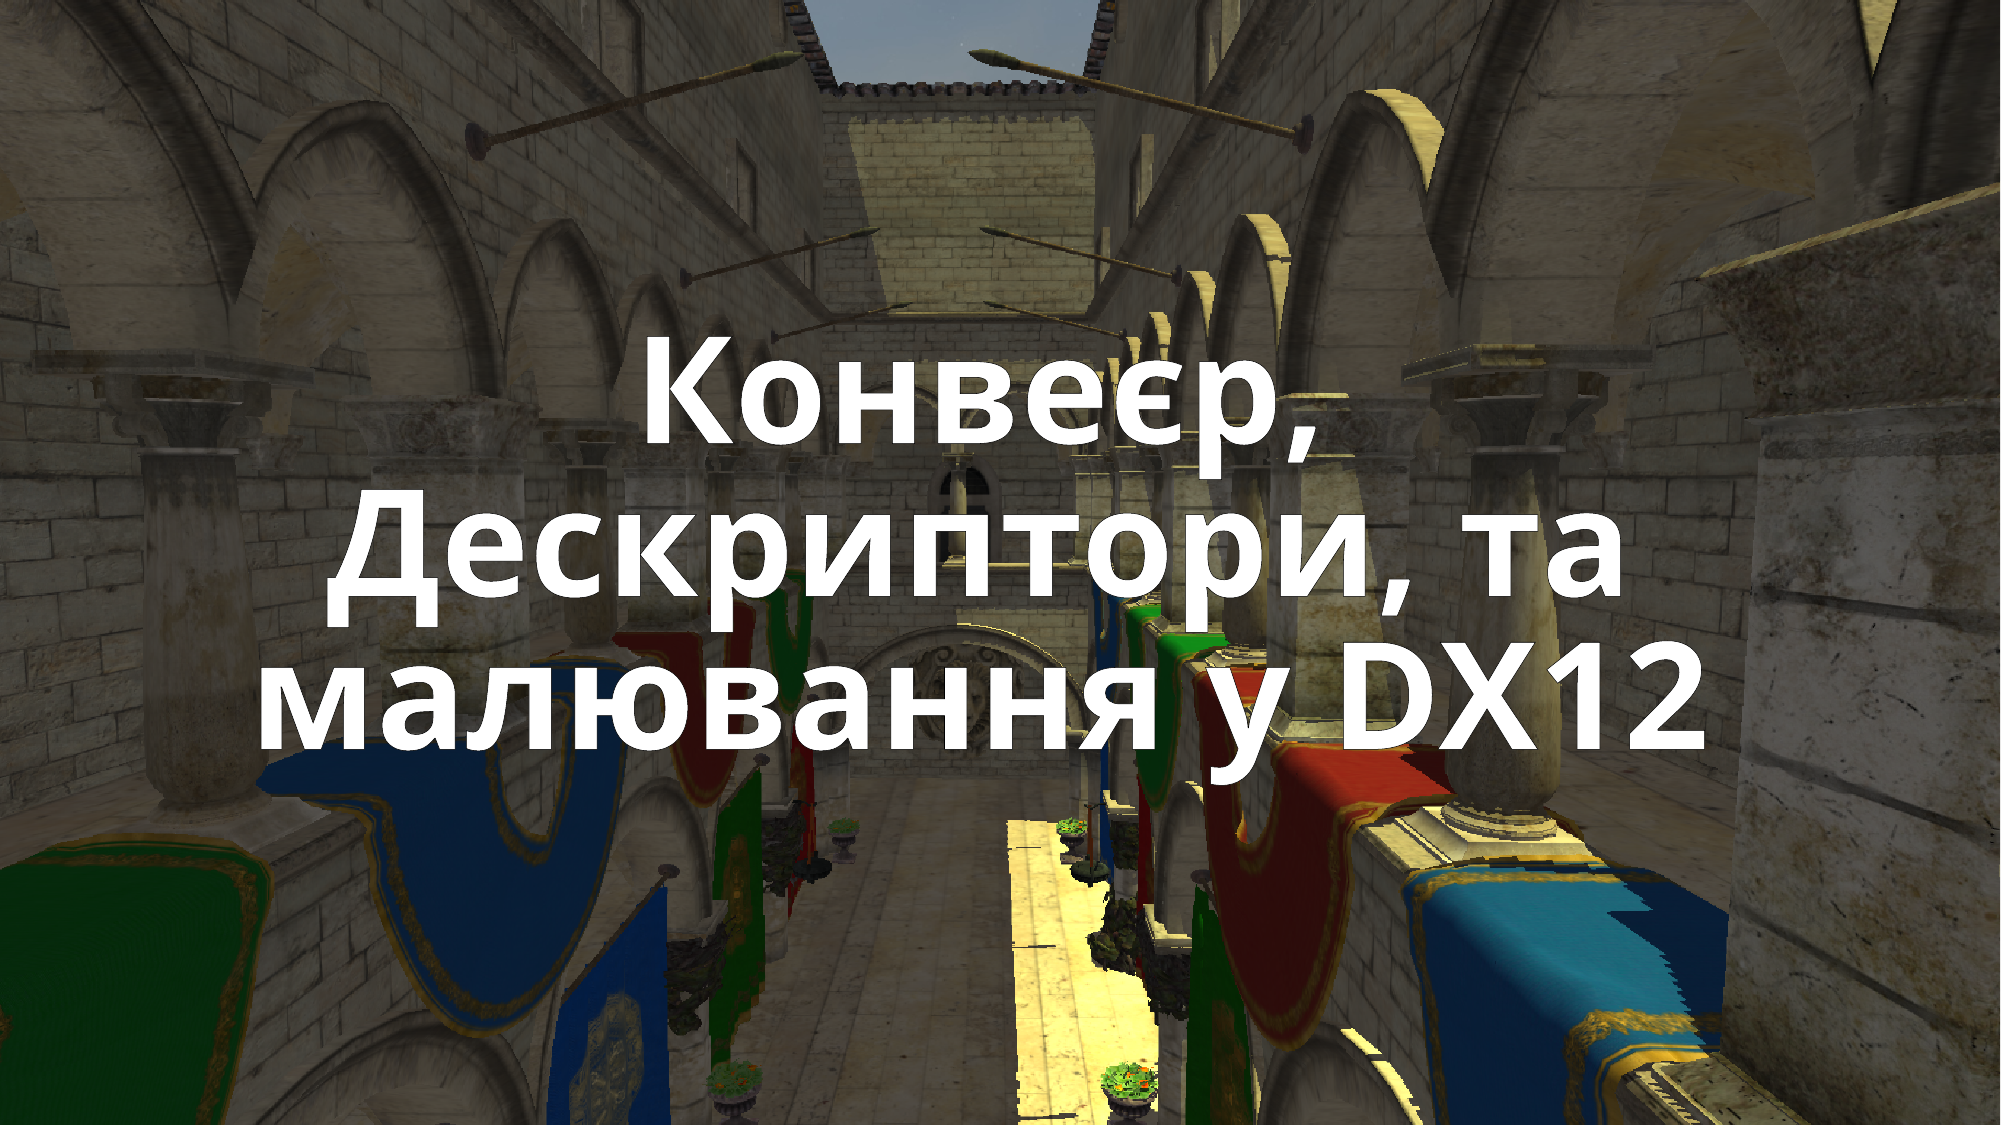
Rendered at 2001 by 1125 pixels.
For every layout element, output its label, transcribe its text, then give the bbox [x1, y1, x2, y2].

title Конвеєр, Дескриптори, та малювання у DX12 [206, 124, 1752, 788]
picture [0, 0, 2001, 1125]
